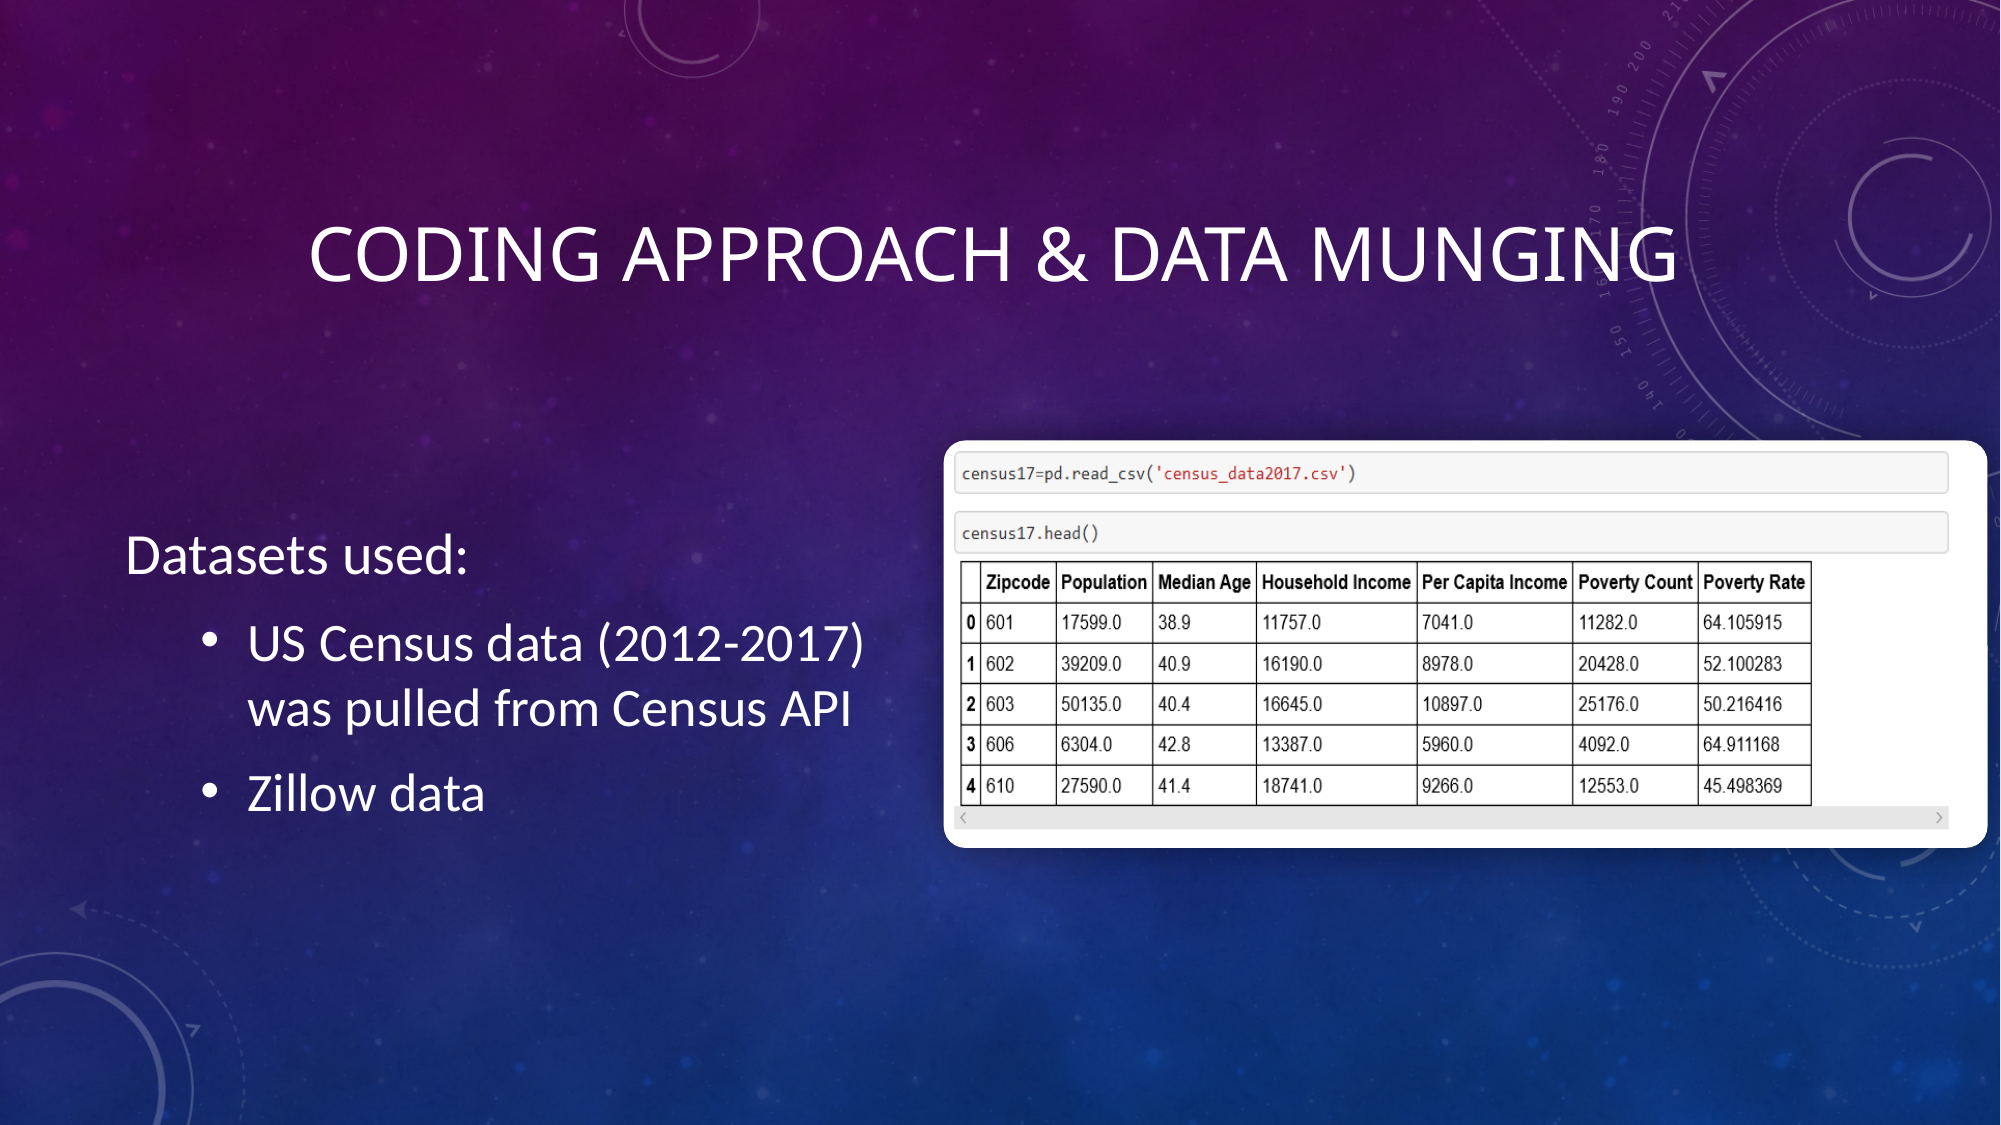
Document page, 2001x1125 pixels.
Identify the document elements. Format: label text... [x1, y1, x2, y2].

title Coding approach & Data Munging [135, 132, 1853, 371]
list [947, 444, 1984, 844]
picture [0, 0, 2001, 1125]
list Datasets used: US Census data (2012-2017) was pulled from Census API Zillow data [110, 370, 882, 968]
